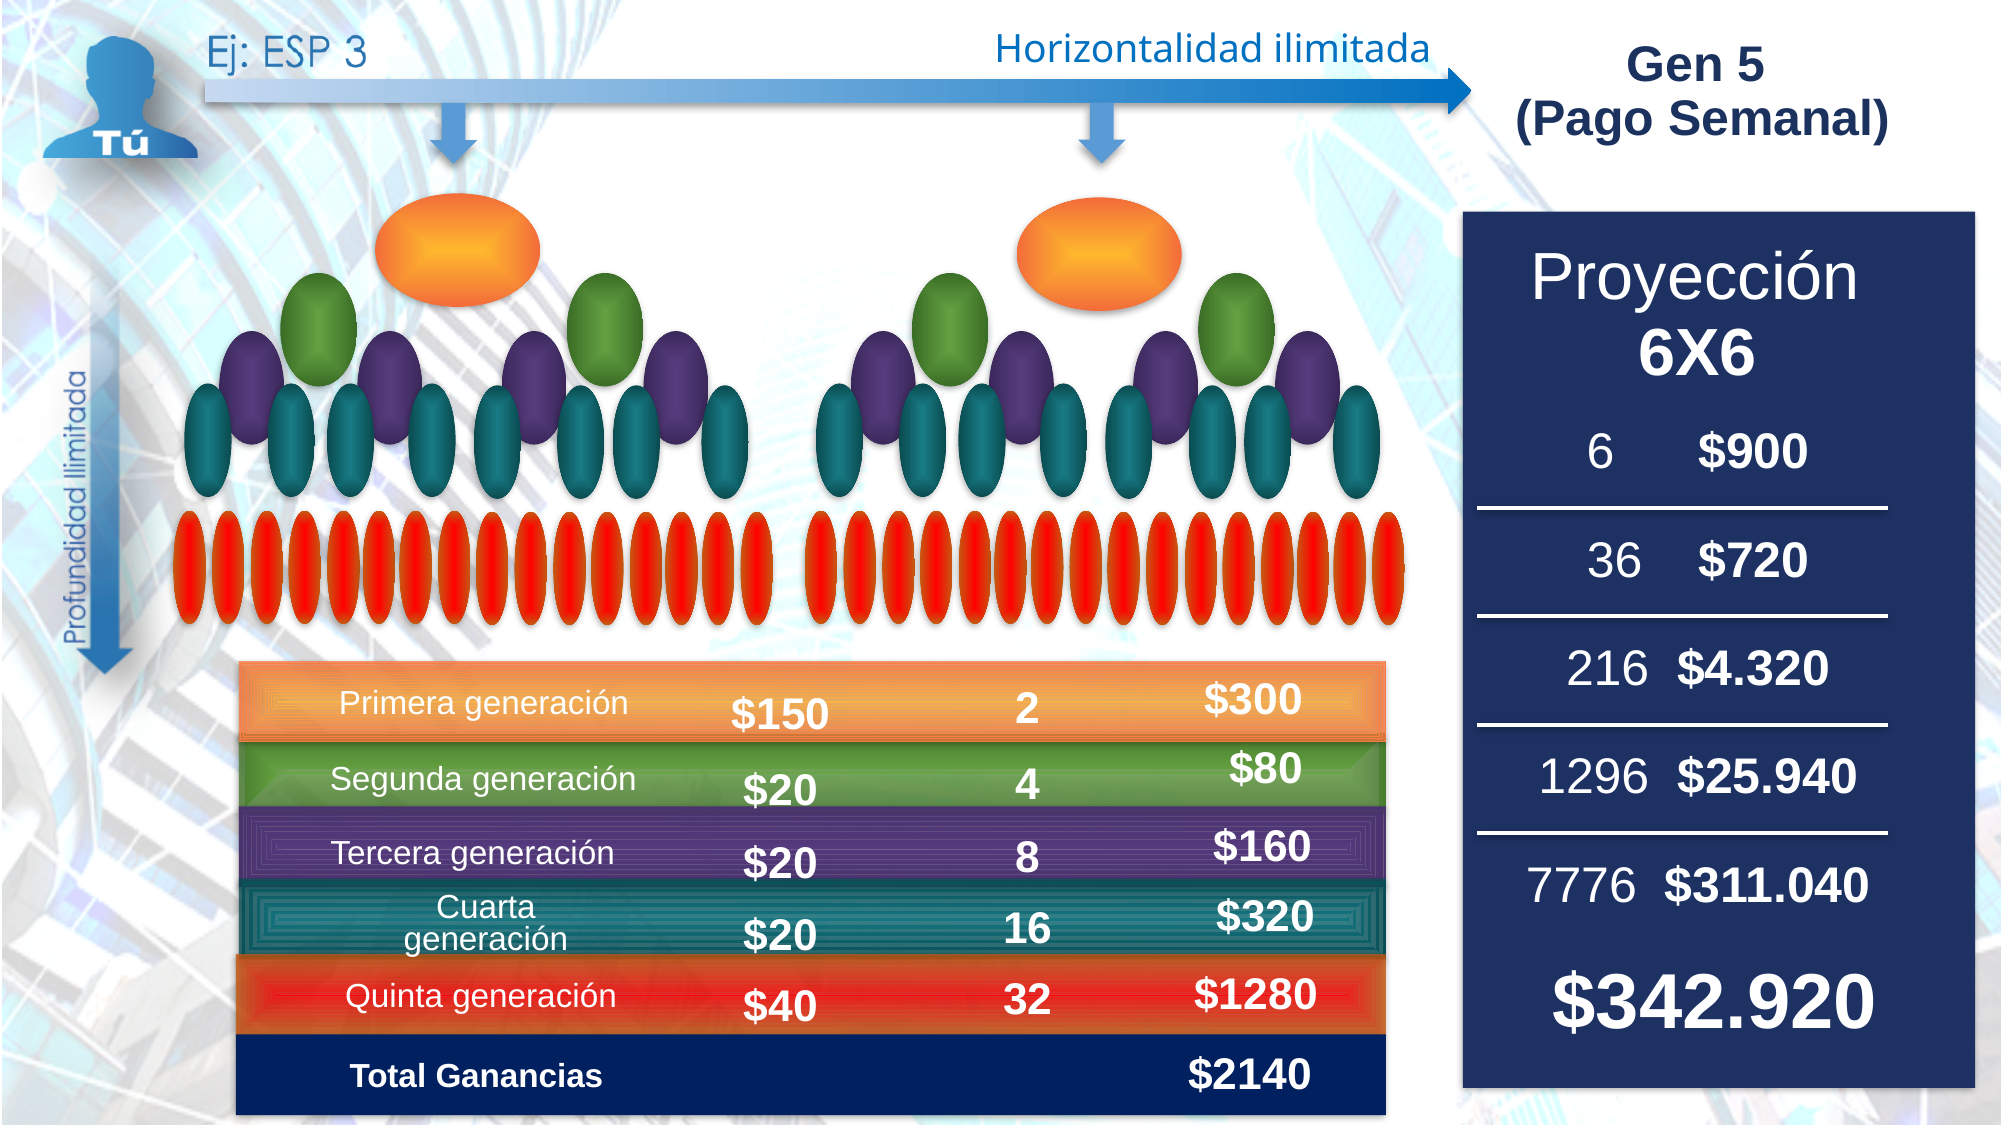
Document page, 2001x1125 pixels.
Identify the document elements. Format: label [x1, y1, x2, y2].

picture [2, 0, 2000, 1125]
text_box [42, 16, 1472, 675]
text_box [173, 510, 1405, 626]
